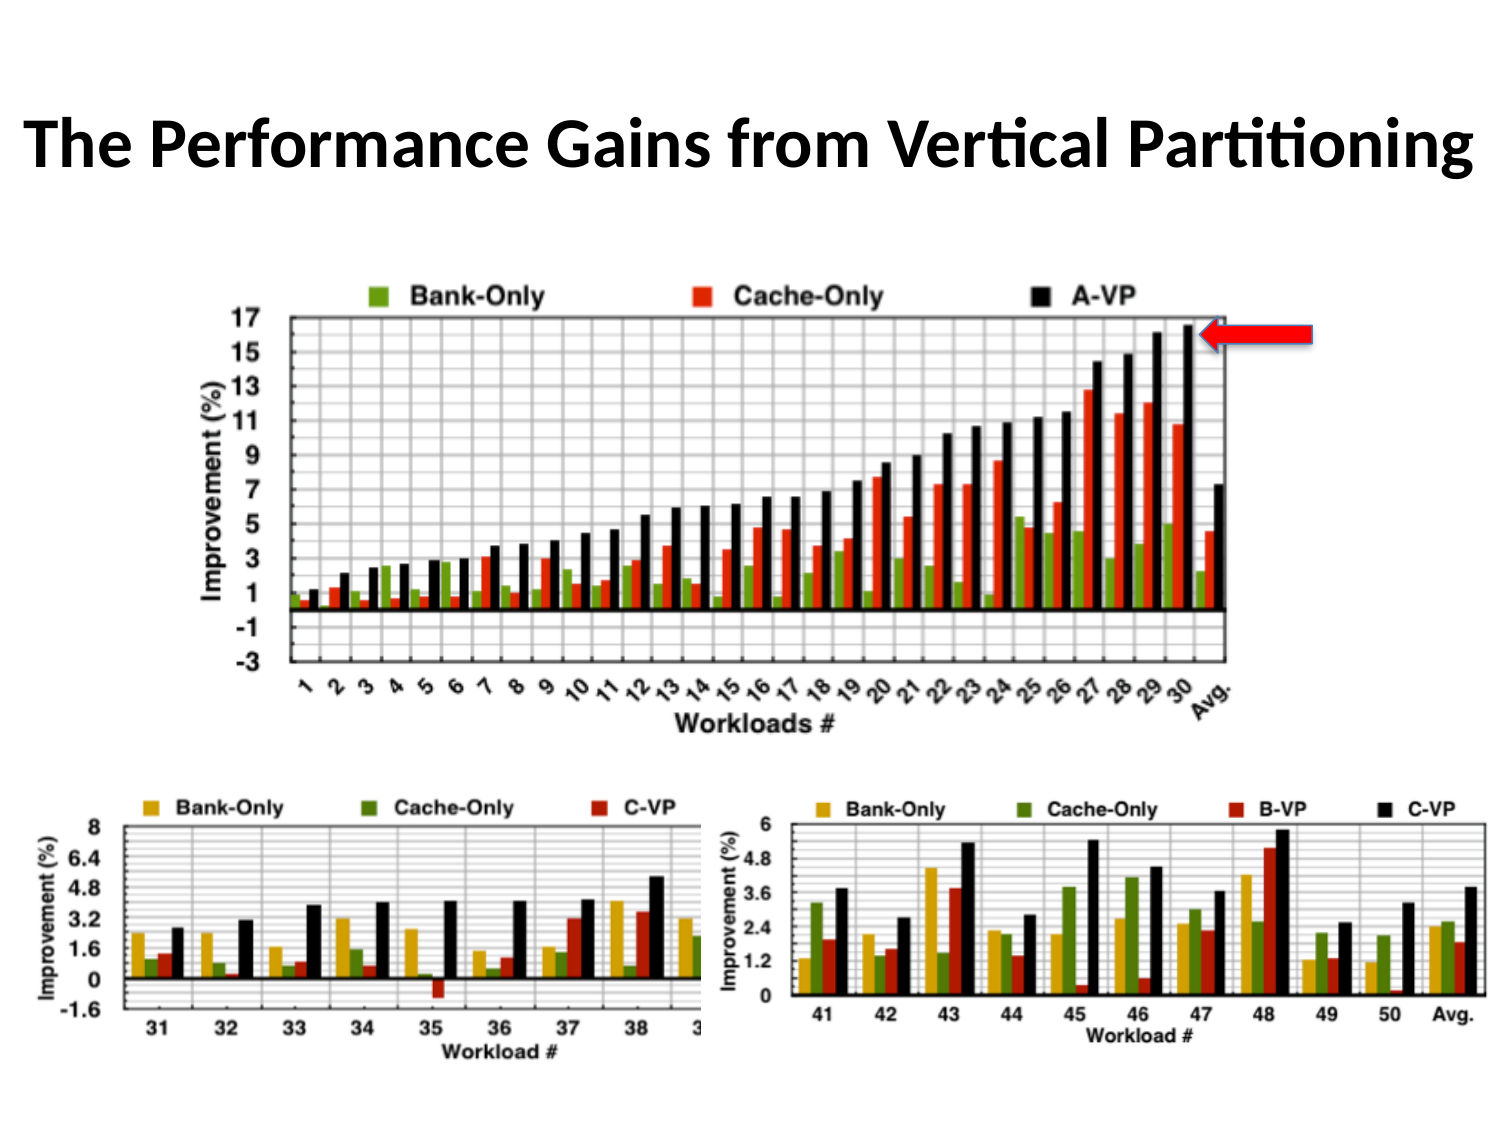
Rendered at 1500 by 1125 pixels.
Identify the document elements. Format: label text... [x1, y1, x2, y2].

picture [178, 278, 1257, 742]
text_box [1262, 324, 1313, 345]
picture [15, 788, 1500, 1068]
title The Performance Gains from Vertical Partitioning [0, 45, 1500, 233]
